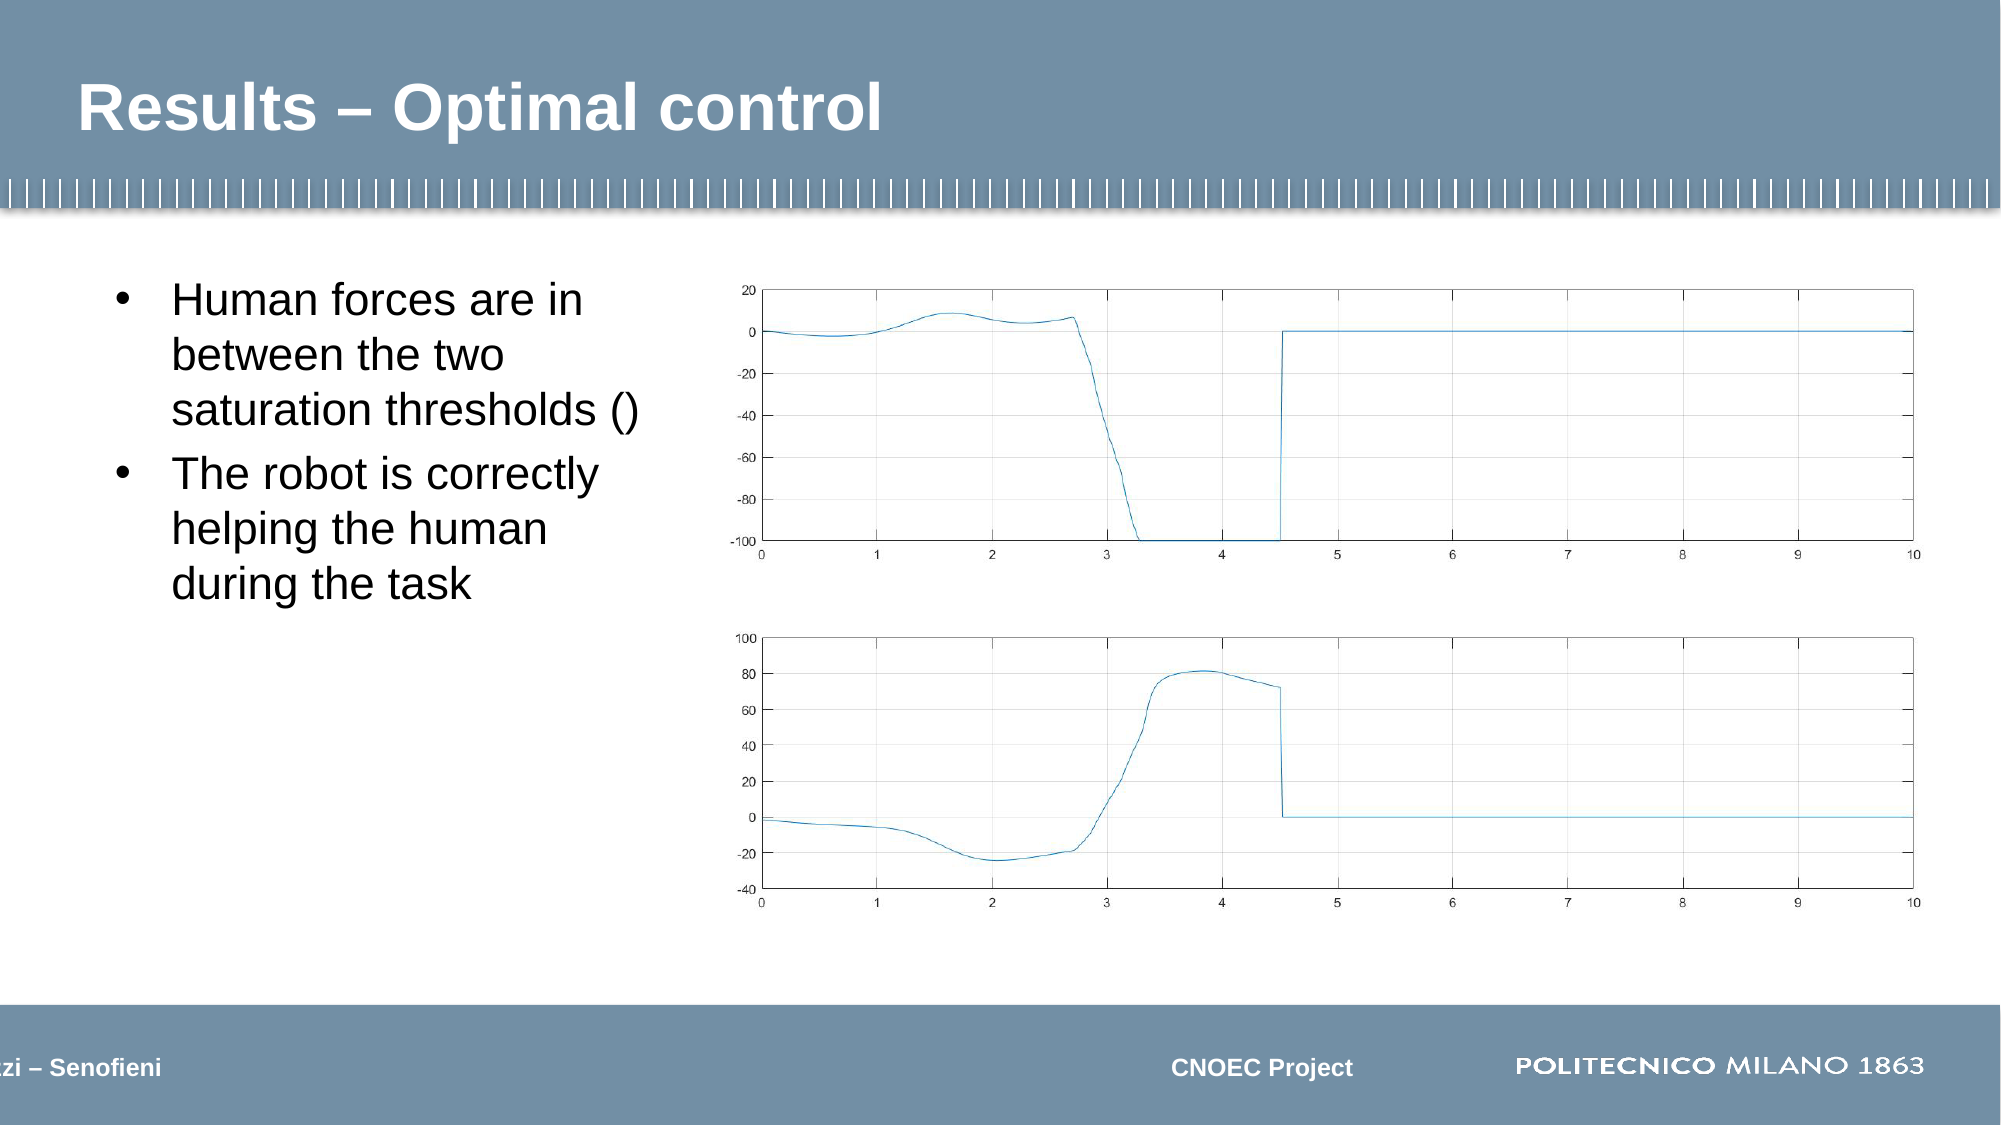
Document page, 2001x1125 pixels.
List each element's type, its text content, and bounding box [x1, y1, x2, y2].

picture [1510, 1048, 1930, 1082]
title Results – Optimal control [63, 35, 1941, 174]
picture [711, 257, 1941, 936]
